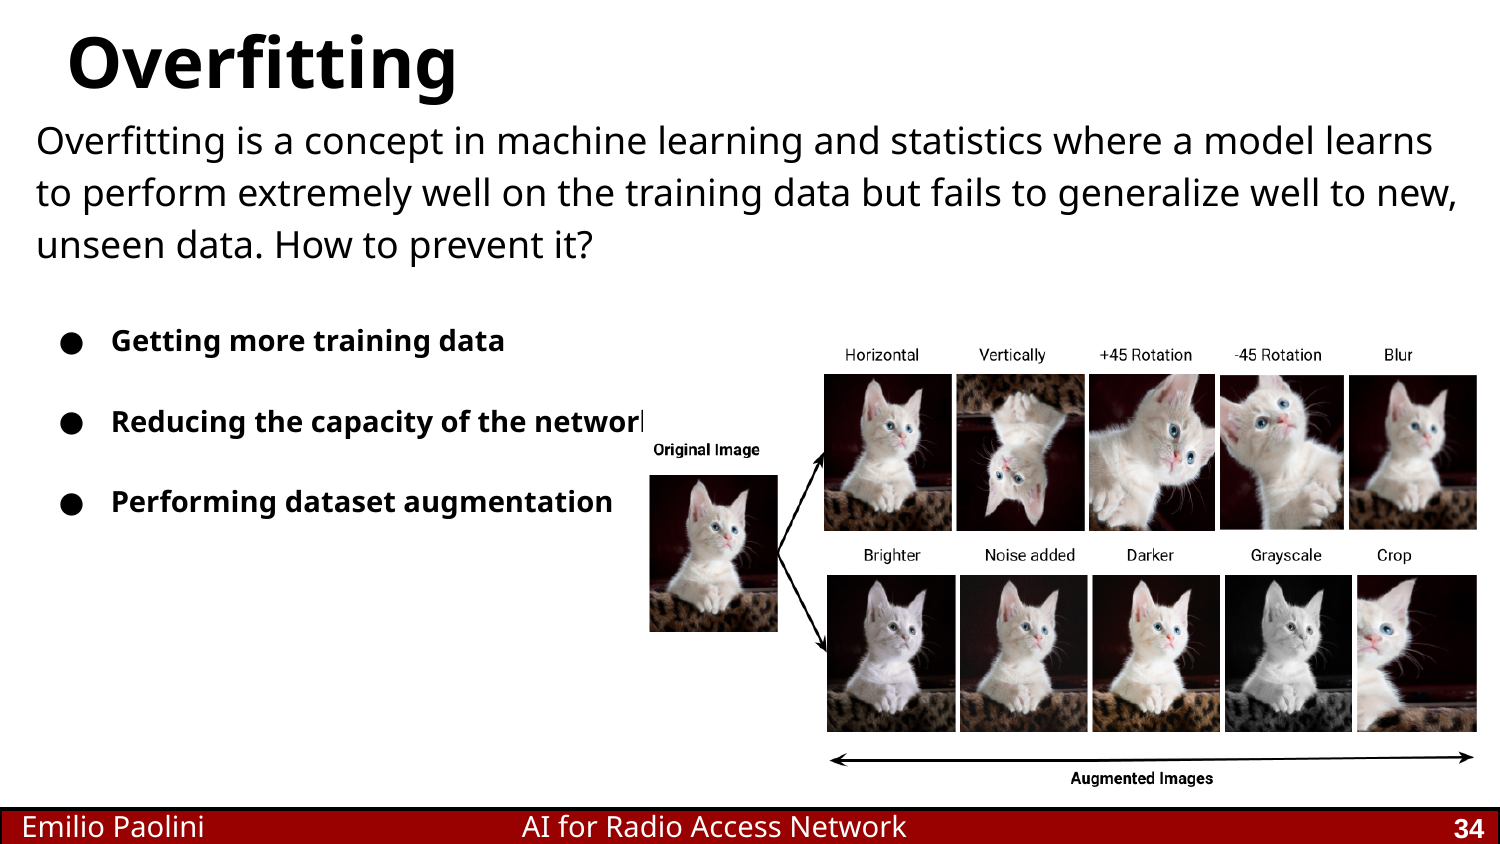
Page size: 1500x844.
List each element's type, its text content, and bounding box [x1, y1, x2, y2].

text_box Overfitting is a concept in machine learning and statistics where a model learns to perform extremely well on the training data but fails to generalize well to new, unseen data. How to prevent it? Getting more training data Reducing the capacity of the network Performing dataset augmentation [20, 95, 1479, 534]
picture [643, 335, 1480, 806]
slide_number 34 [1425, 808, 1500, 844]
title Overfitting [51, 0, 1449, 95]
